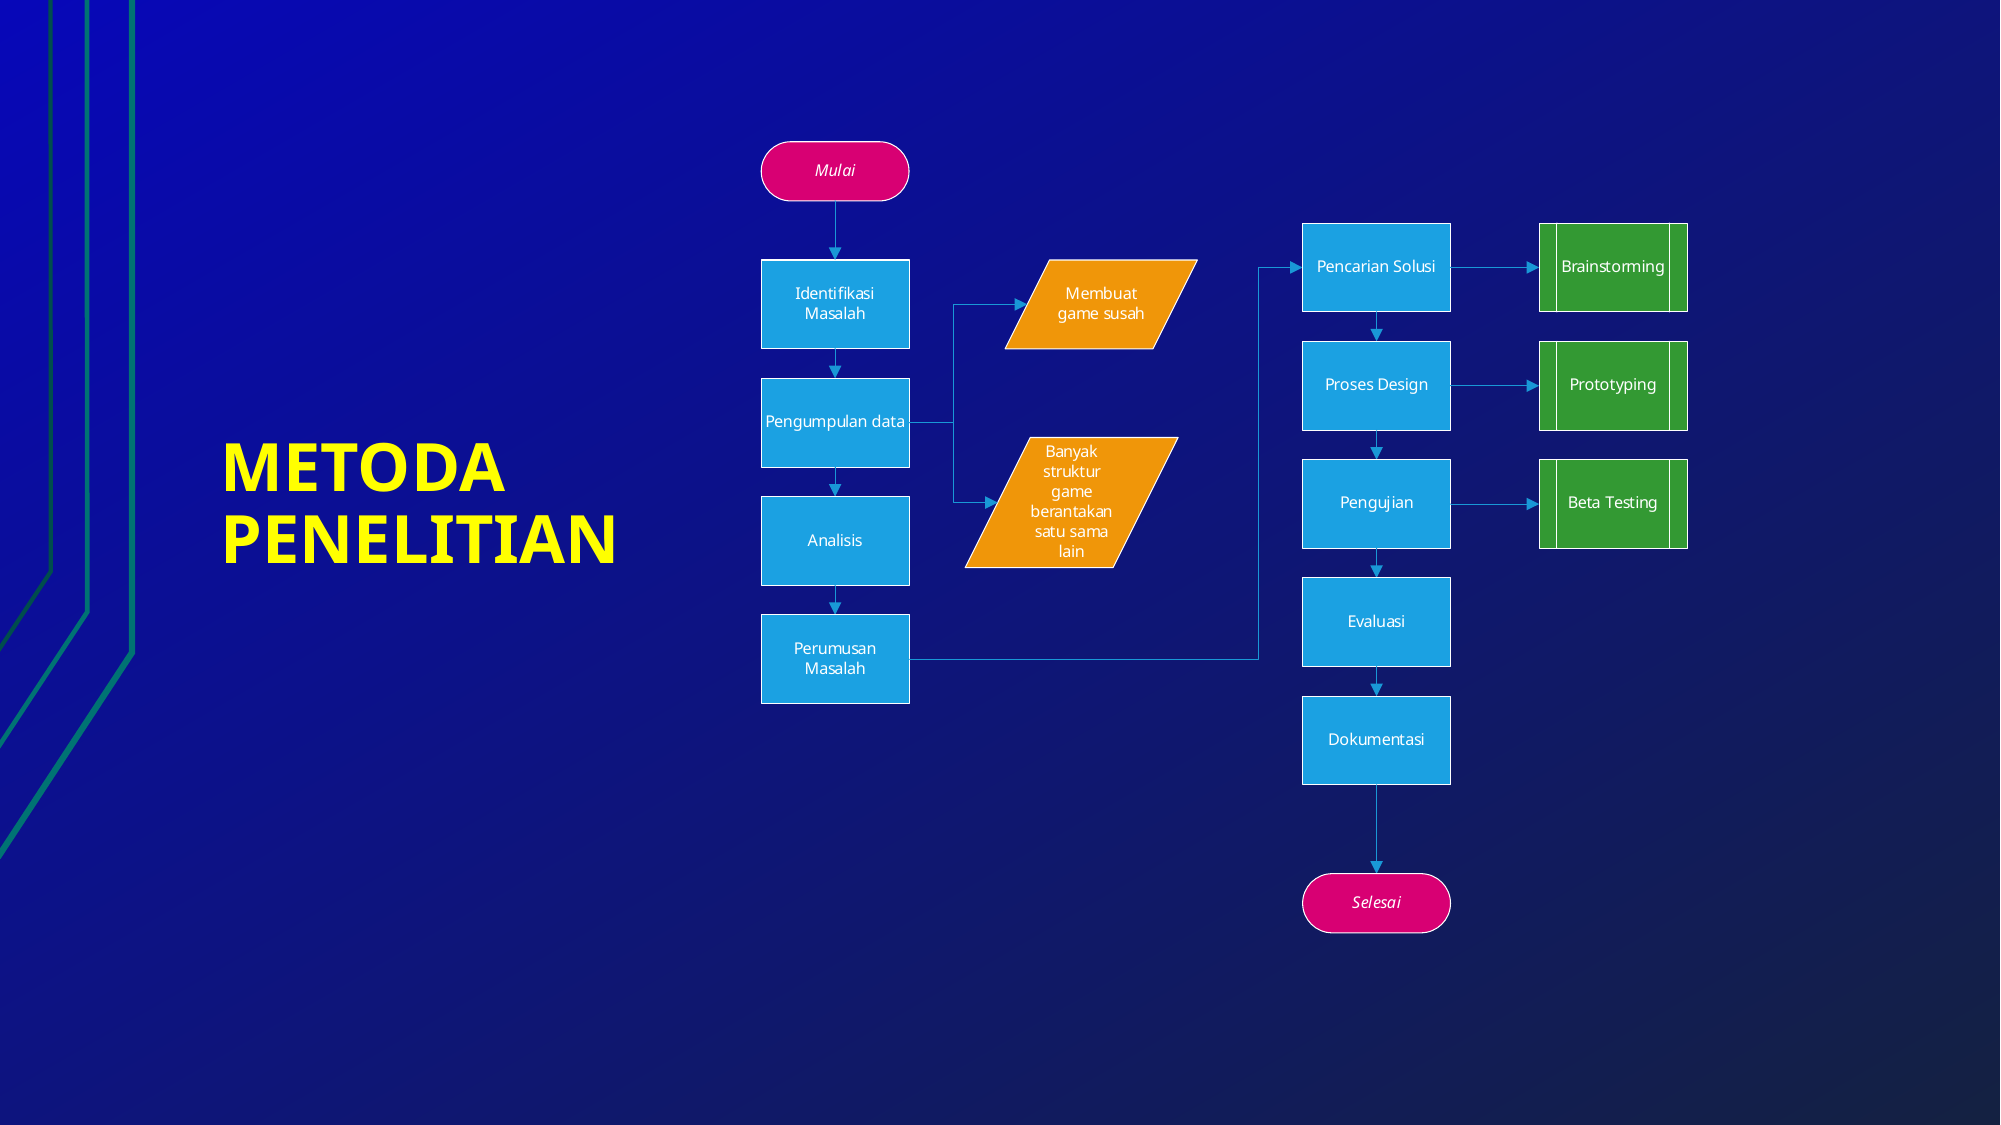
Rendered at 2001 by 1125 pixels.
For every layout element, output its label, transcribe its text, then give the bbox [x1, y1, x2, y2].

title METODA PENELITIAN [200, 375, 650, 588]
picture [753, 137, 1690, 935]
